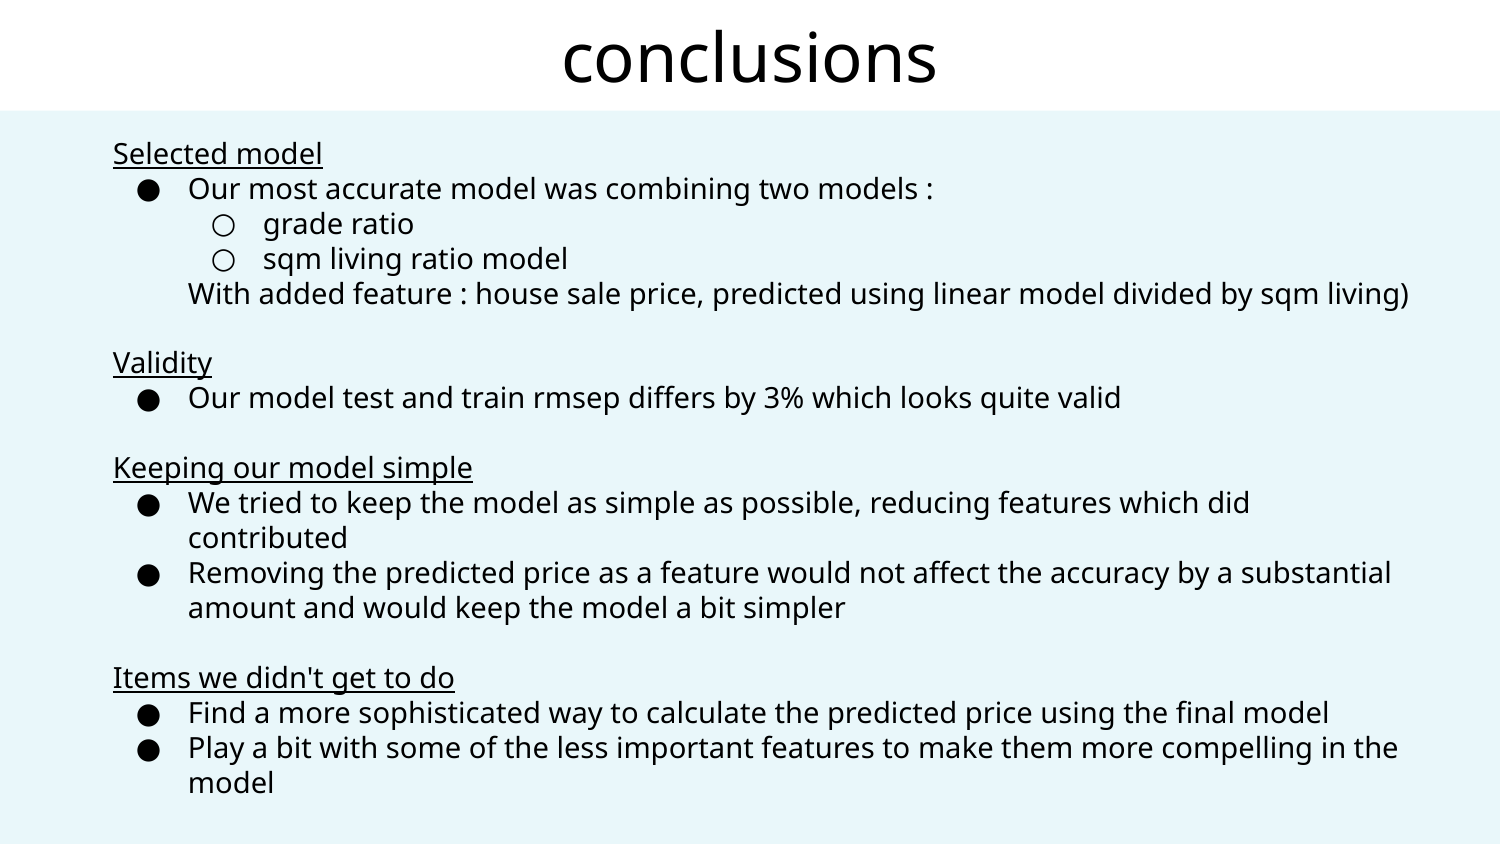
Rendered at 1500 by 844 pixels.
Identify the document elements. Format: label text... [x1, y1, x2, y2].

text_box Selected model Our most accurate model was combining two models : grade ratio sqm living ratio model With added feature : house sale price, predicted using linear model divided by sqm living) Validity Our model test and train rmsep differs by 3% which looks quite valid Keeping our model simple We tried to keep the model as simple as possible, reducing features which did contributed Removing the predicted price as a feature would not affect the accuracy by a substantial amount and would keep the model a bit simpler Items we didn't get to do Find a more sophisticated way to calculate the predicted price using the final model Play a bit with some of the less important features to make them more compelling in the model [97, 120, 1433, 815]
text_box conclusions [0, 0, 1500, 111]
